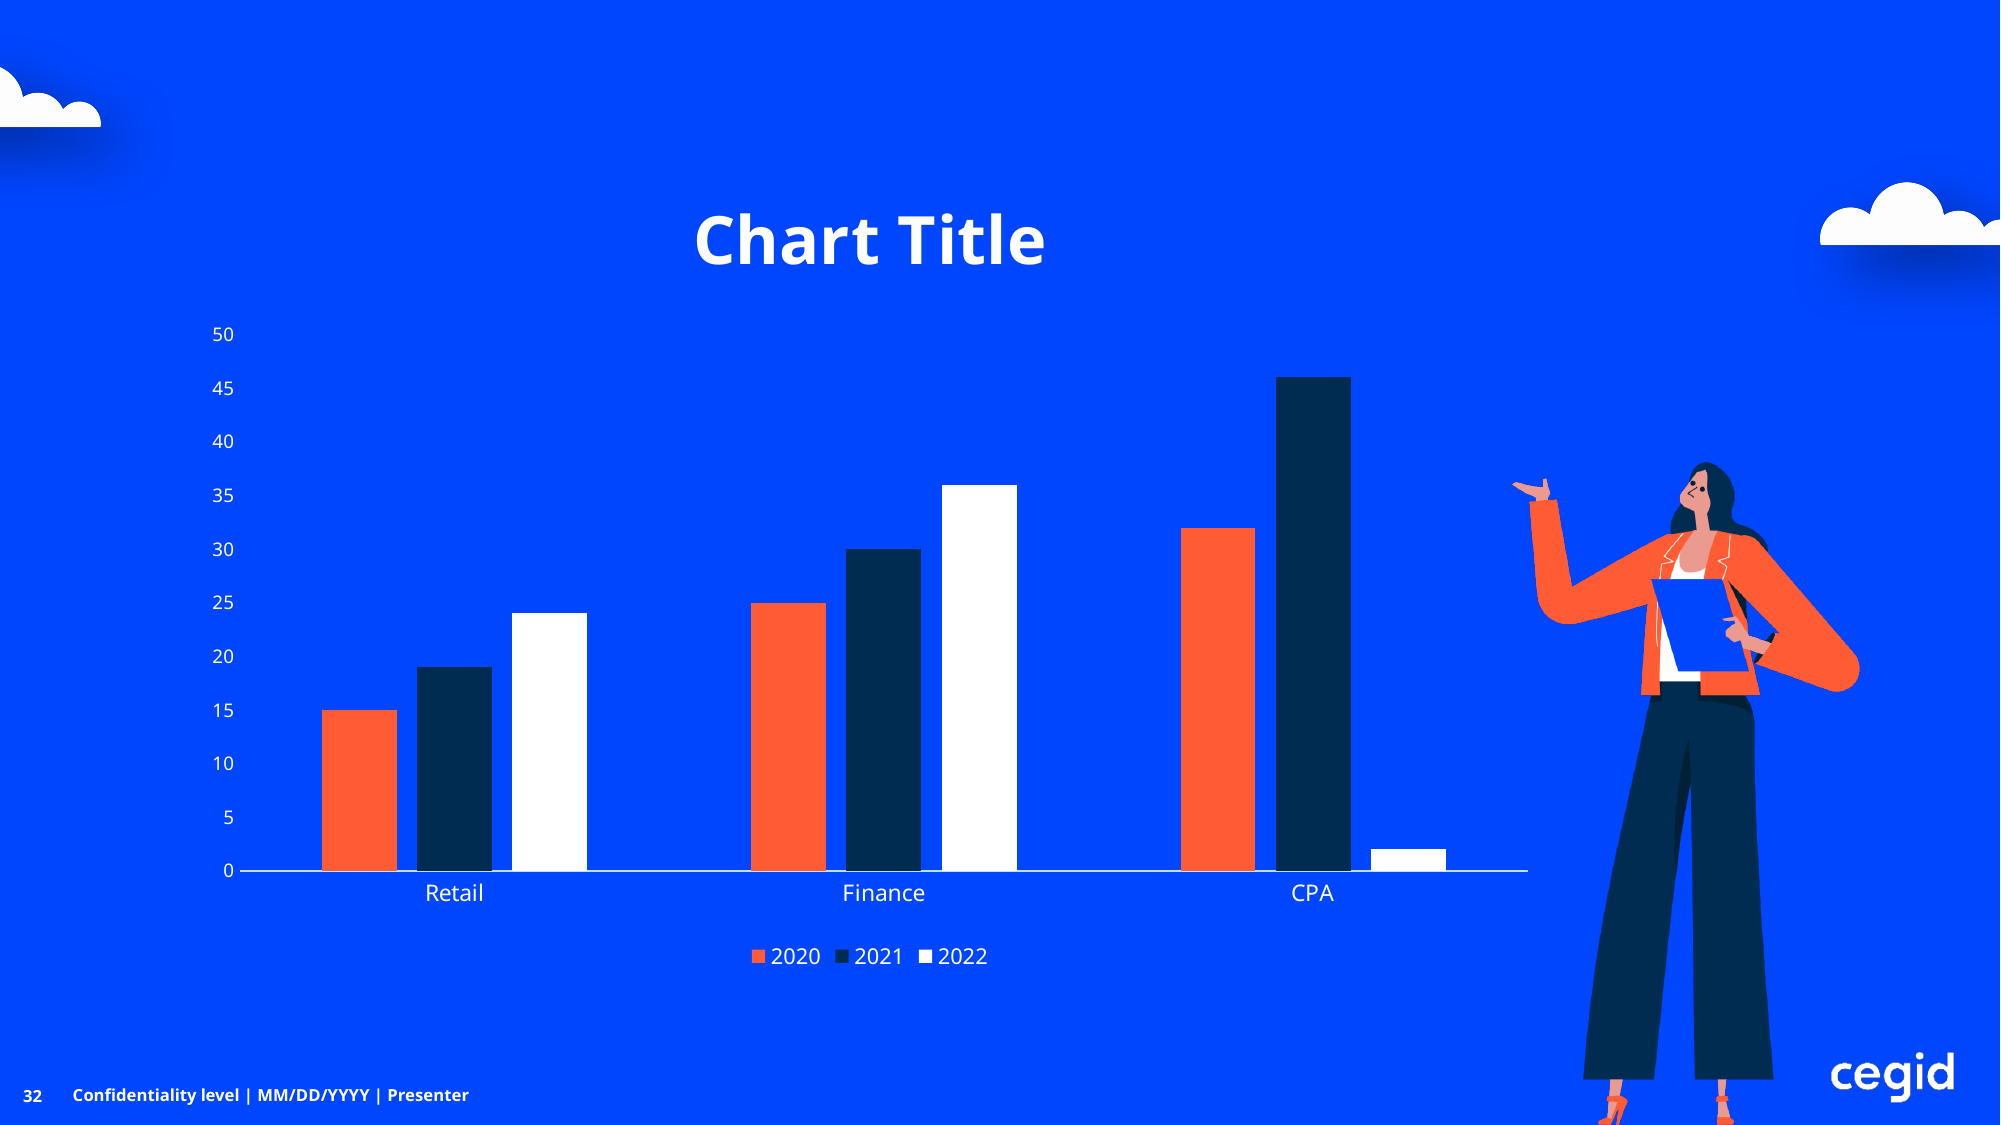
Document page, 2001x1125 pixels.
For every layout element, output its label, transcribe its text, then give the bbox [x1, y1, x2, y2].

slide_number 32 [17, 1087, 61, 1108]
chart [184, 147, 1556, 978]
picture [0, 33, 106, 152]
footer Confidentiality level | MM/DD/YYYY | Presenter [66, 1086, 894, 1107]
picture [1814, 151, 2000, 270]
picture [1511, 462, 1994, 1125]
